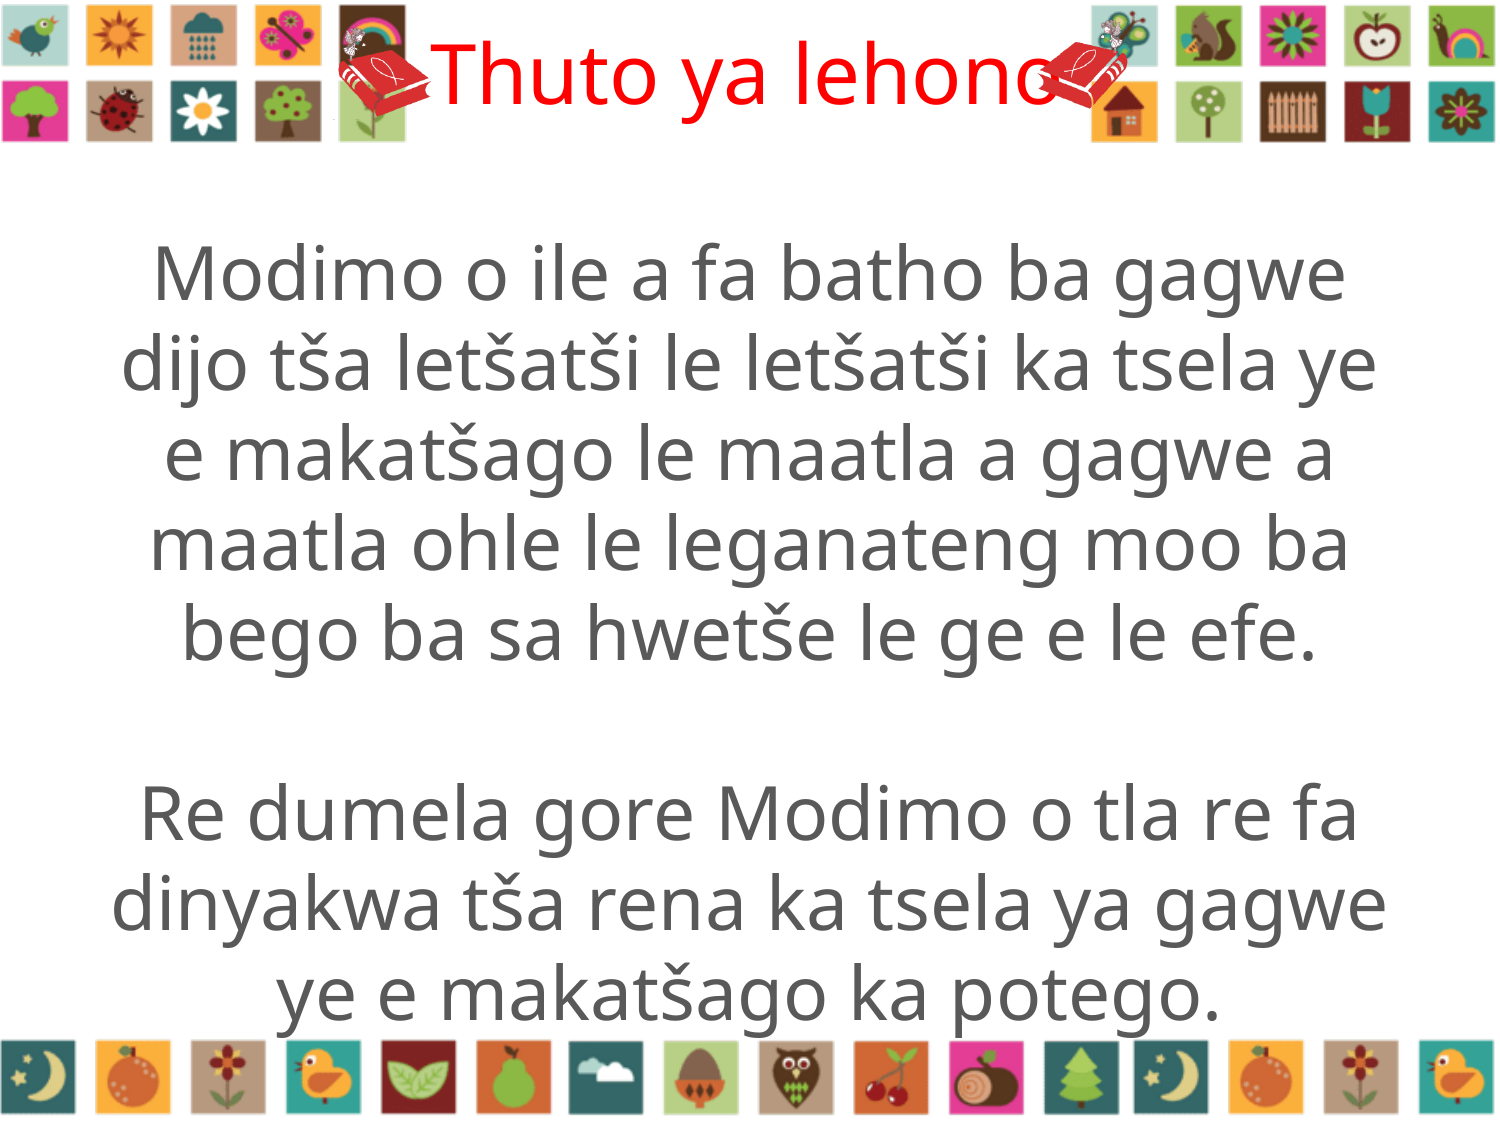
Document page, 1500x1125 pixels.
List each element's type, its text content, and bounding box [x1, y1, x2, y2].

picture [0, 3, 463, 150]
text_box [0, 1028, 1500, 1118]
picture [1005, 3, 1500, 150]
text_box Thuto ya lehono [425, 13, 1078, 129]
text_box Modimo o ile a fa batho ba gagwe dijo tša letšatši le letšatši ka tsela ye e makatšago le maatla a gagwe a maatla ohle le leganateng moo ba bego ba sa hwetše le ge e le efe. Re dumela gore Modimo o tla re fa dinyakwa tša rena ka tsela ya gagwe ye e makatšago ka potego. [76, 218, 1424, 1027]
